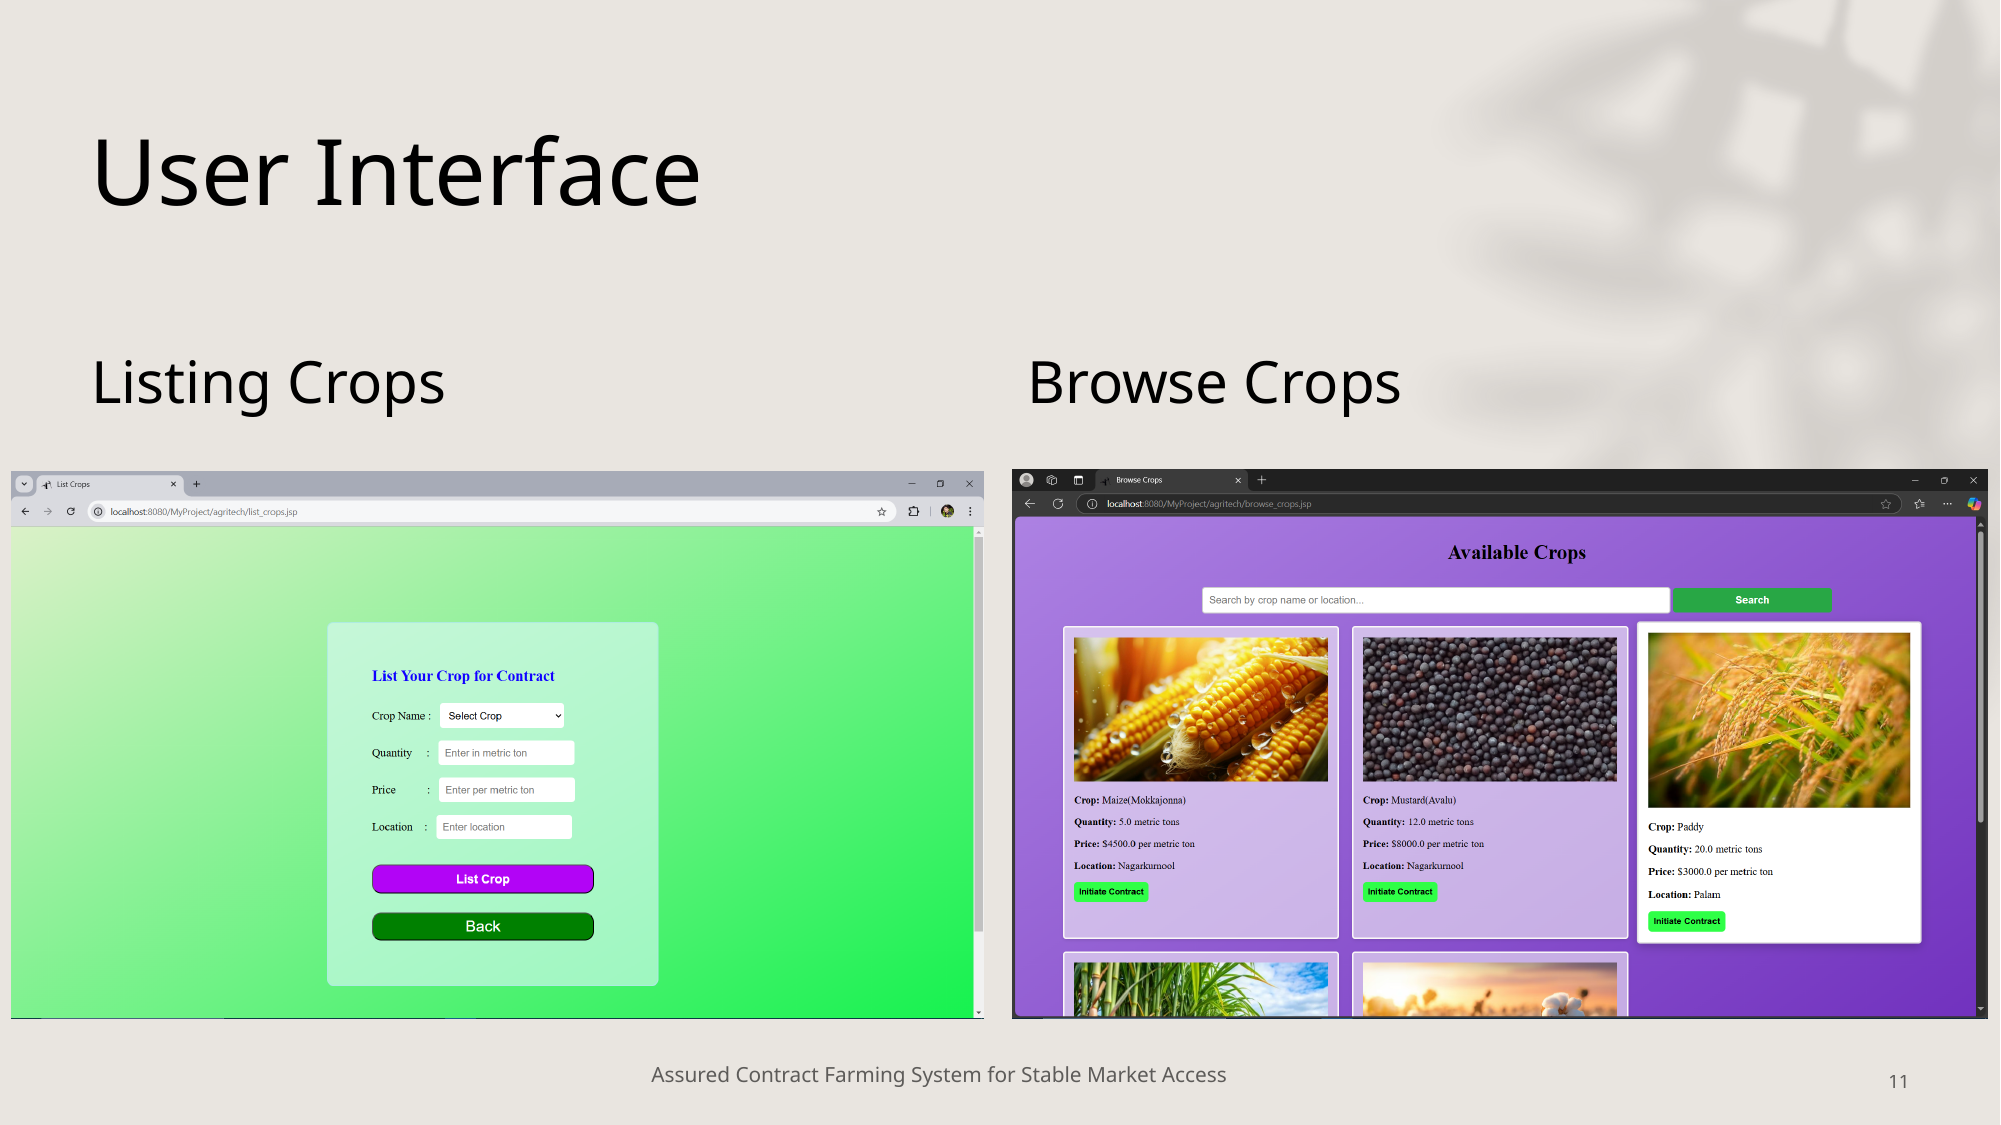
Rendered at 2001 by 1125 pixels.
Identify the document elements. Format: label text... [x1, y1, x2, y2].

slide_number 11 [1580, 1052, 1925, 1113]
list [1012, 469, 1988, 1019]
footer Assured Contract Farming System for Stable Market Access [298, 1036, 1580, 1113]
title User Interface [75, 59, 1925, 278]
list Browse Crops [1012, 287, 1925, 423]
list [11, 471, 984, 1019]
list Listing Crops [76, 287, 984, 423]
